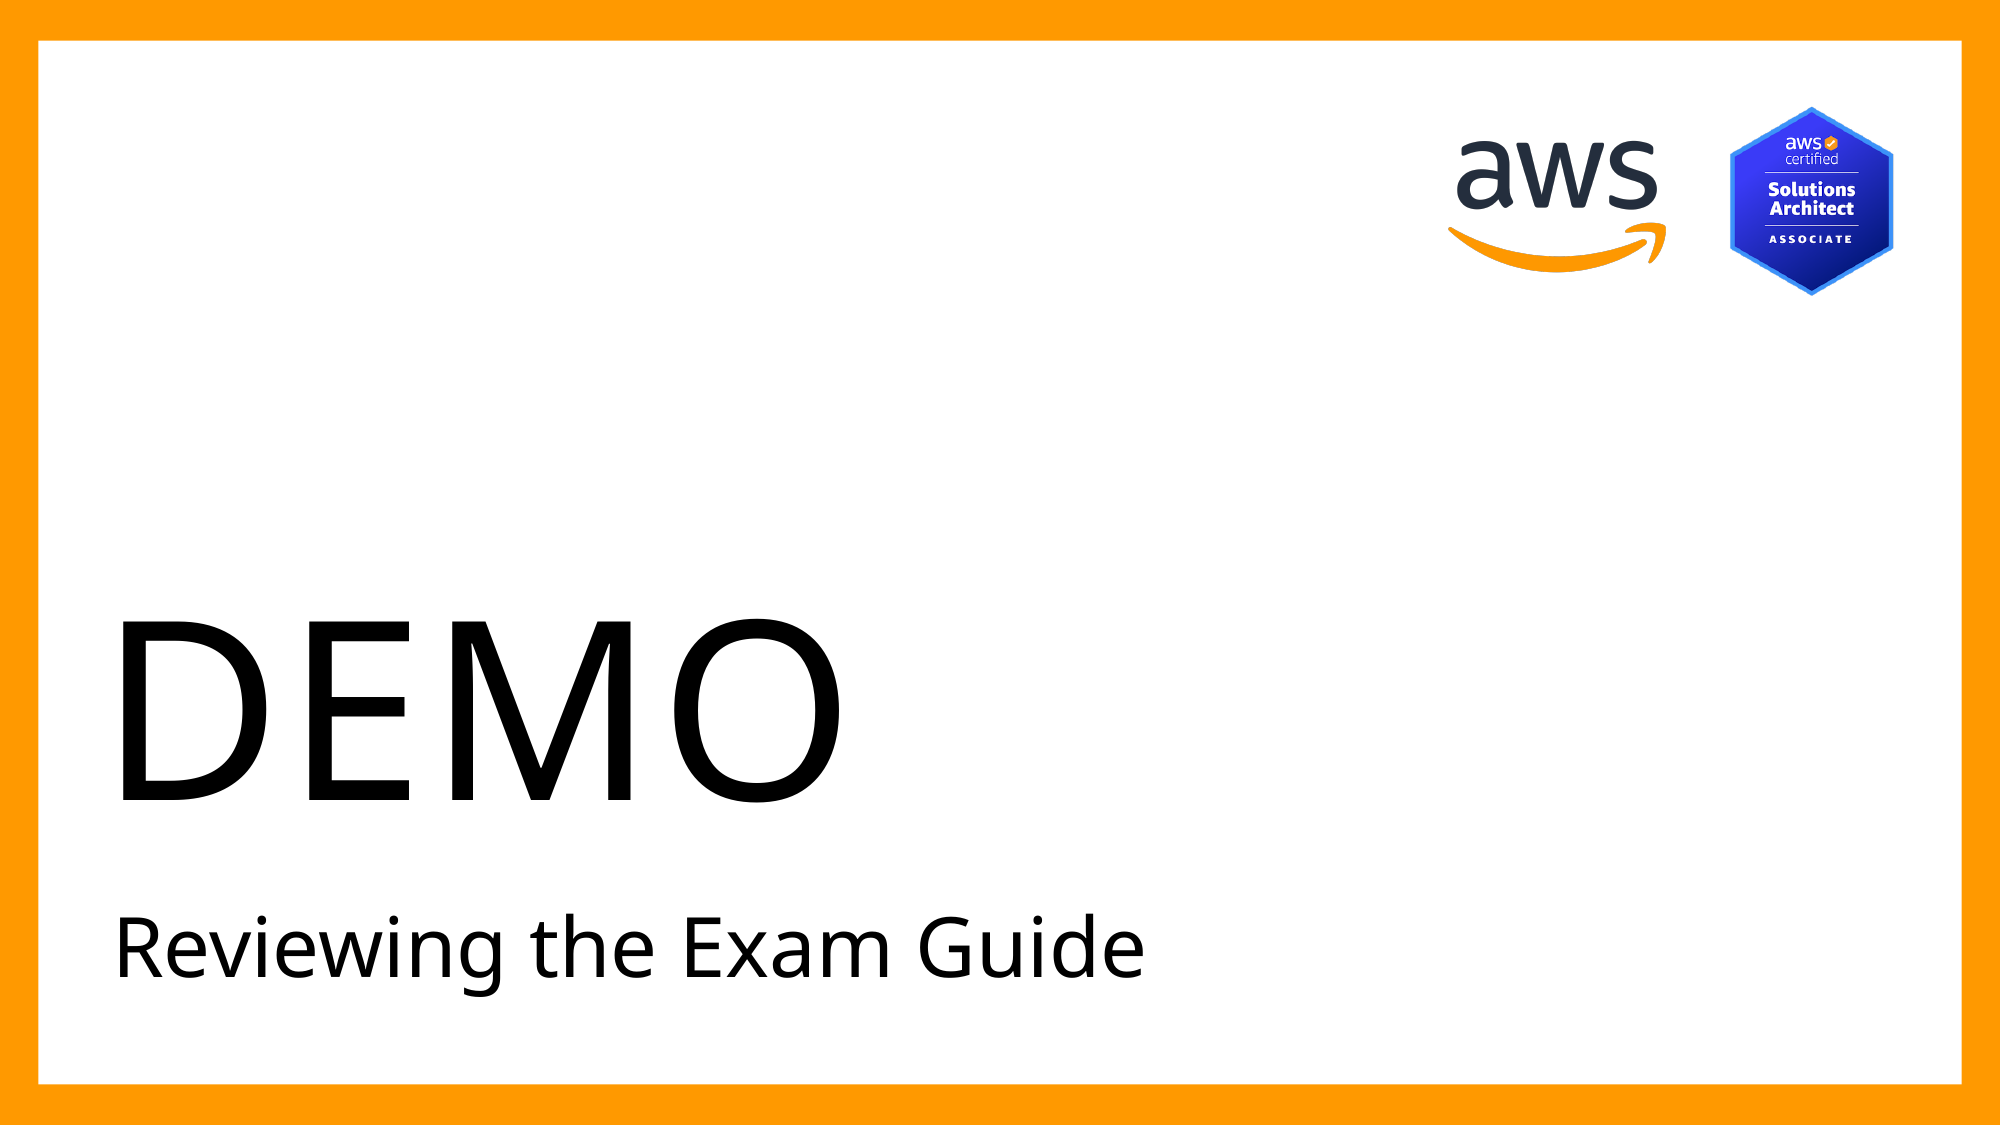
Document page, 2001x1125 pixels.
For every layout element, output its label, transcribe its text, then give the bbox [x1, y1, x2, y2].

text_box [37, 39, 1963, 1085]
text_box Reviewing the Exam Guide [97, 858, 1815, 1031]
text_box DEMO [84, 580, 1962, 859]
picture [1447, 140, 1667, 273]
picture [1720, 104, 1908, 298]
